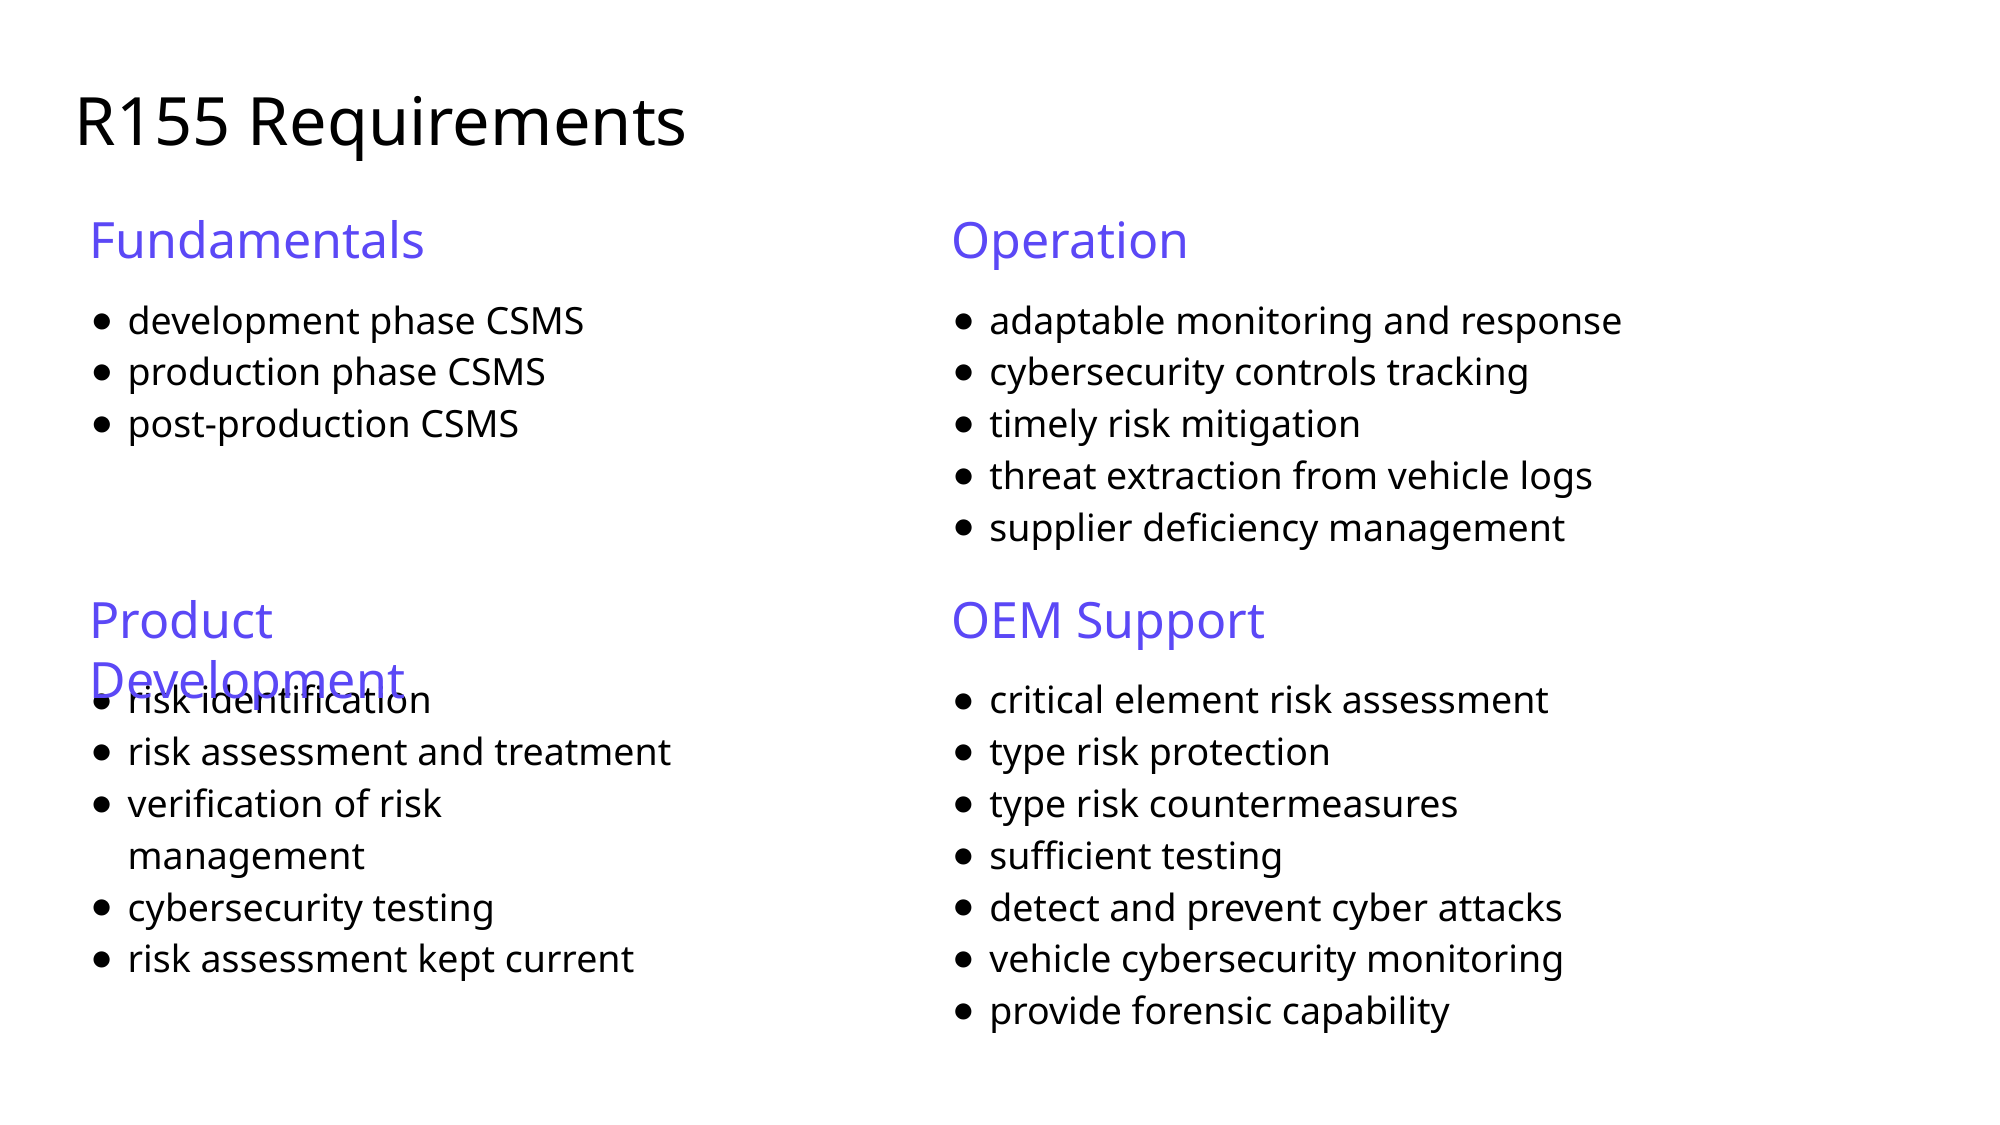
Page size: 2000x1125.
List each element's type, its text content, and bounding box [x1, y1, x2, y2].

text_box Operation [936, 193, 1378, 284]
title R155 Requirements [74, 75, 1925, 162]
text_box OEM Support [936, 574, 1378, 664]
text_box development phase CSMS production phase CSMS post-production CSMS [74, 274, 673, 460]
text_box adaptable monitoring and response cybersecurity controls tracking timely risk mitigation threat extraction from vehicle logs supplier deficiency management [936, 274, 1739, 564]
text_box risk identification risk assessment and treatment verification of risk management cybersecurity testing risk assessment kept current [74, 654, 705, 996]
text_box critical element risk assessment type risk protection type risk countermeasures sufficient testing detect and prevent cyber attacks vehicle cybersecurity monitoring provide forensic capability [936, 654, 1773, 1047]
text_box Product Development [74, 574, 593, 724]
text_box Fundamentals [74, 193, 517, 284]
